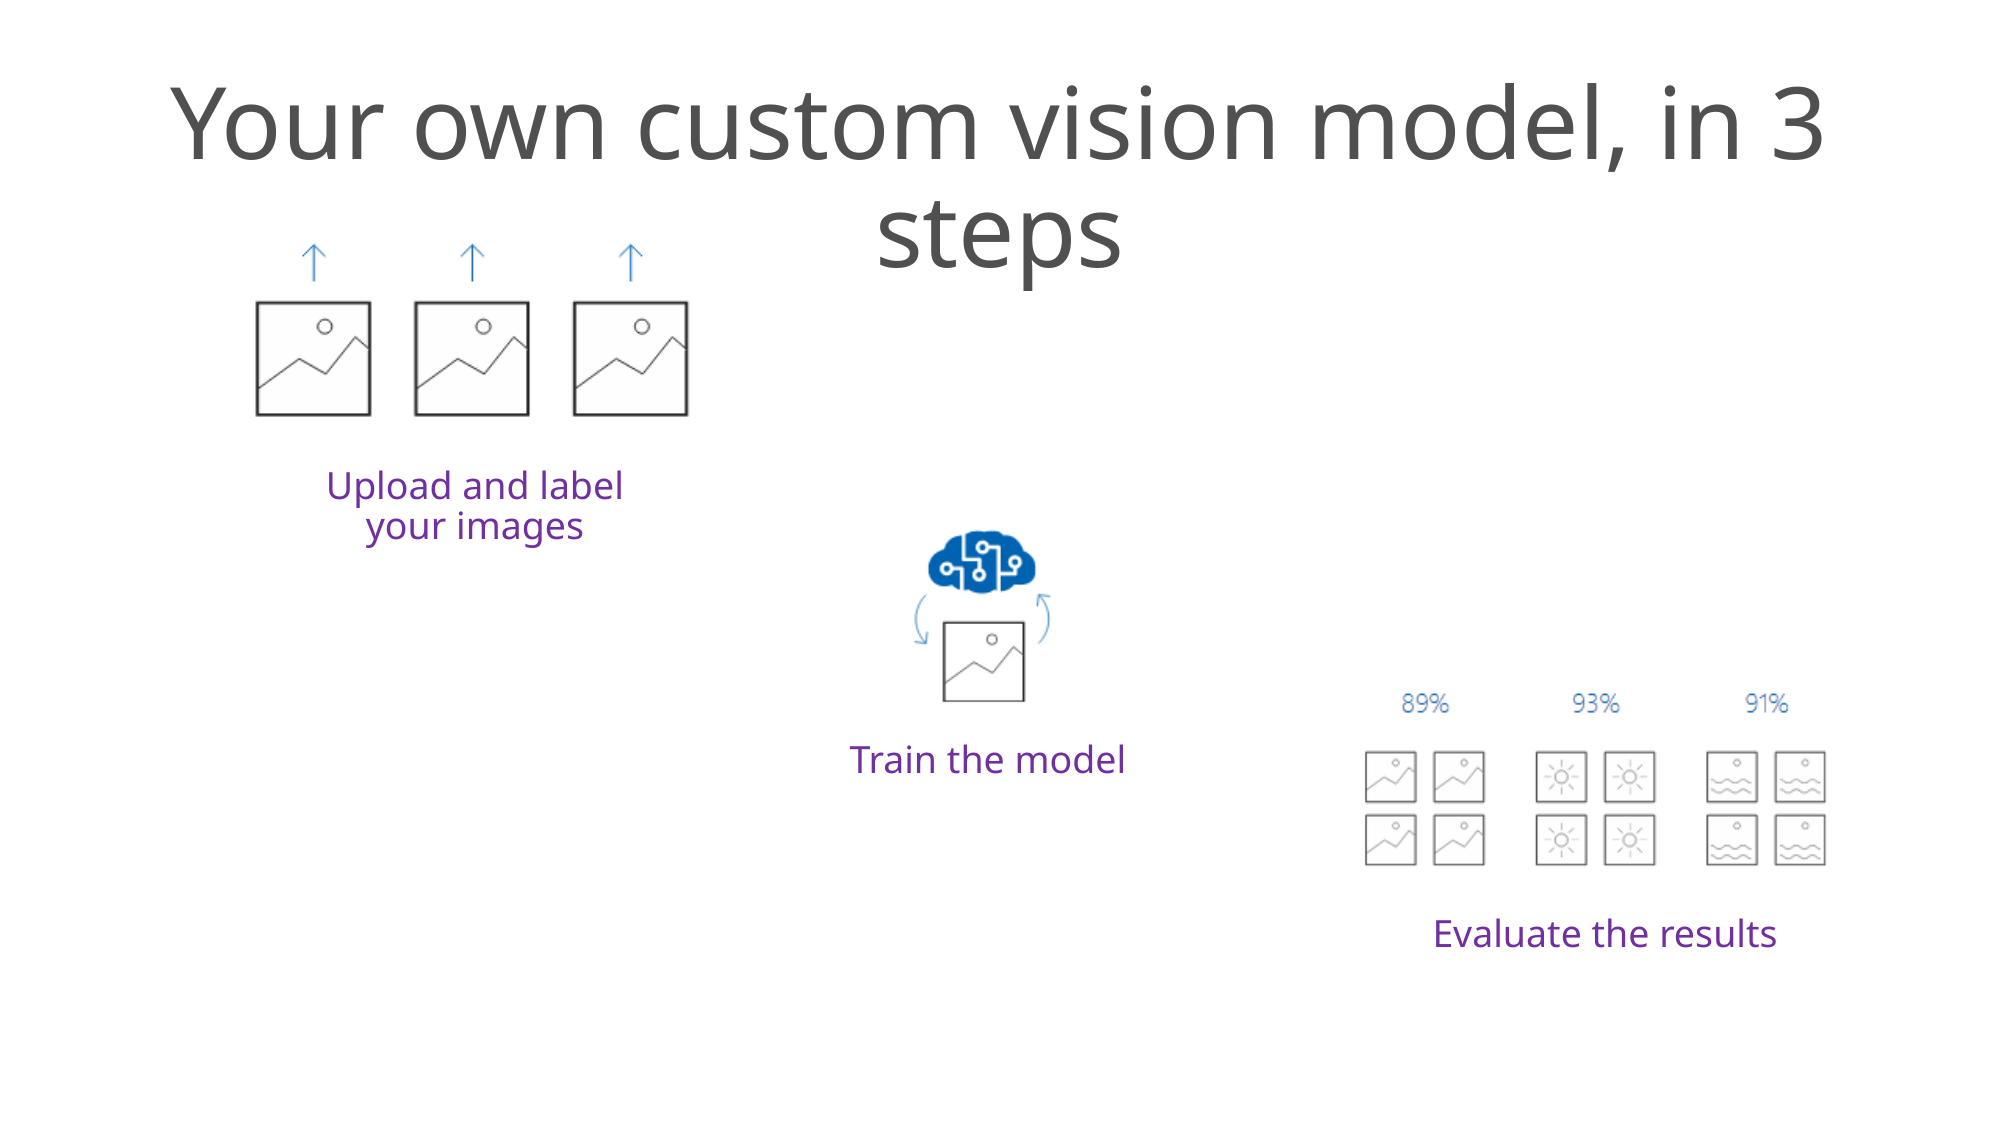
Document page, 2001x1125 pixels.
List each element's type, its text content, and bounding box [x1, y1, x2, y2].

text_box Evaluate the results [1406, 907, 1804, 963]
text_box Train the model [813, 733, 1164, 789]
title Your own custom vision model, in 3 steps [58, 58, 1942, 206]
picture [223, 222, 727, 442]
picture [1353, 675, 1858, 883]
text_box Upload and label your images [303, 459, 647, 556]
picture [812, 487, 1156, 750]
